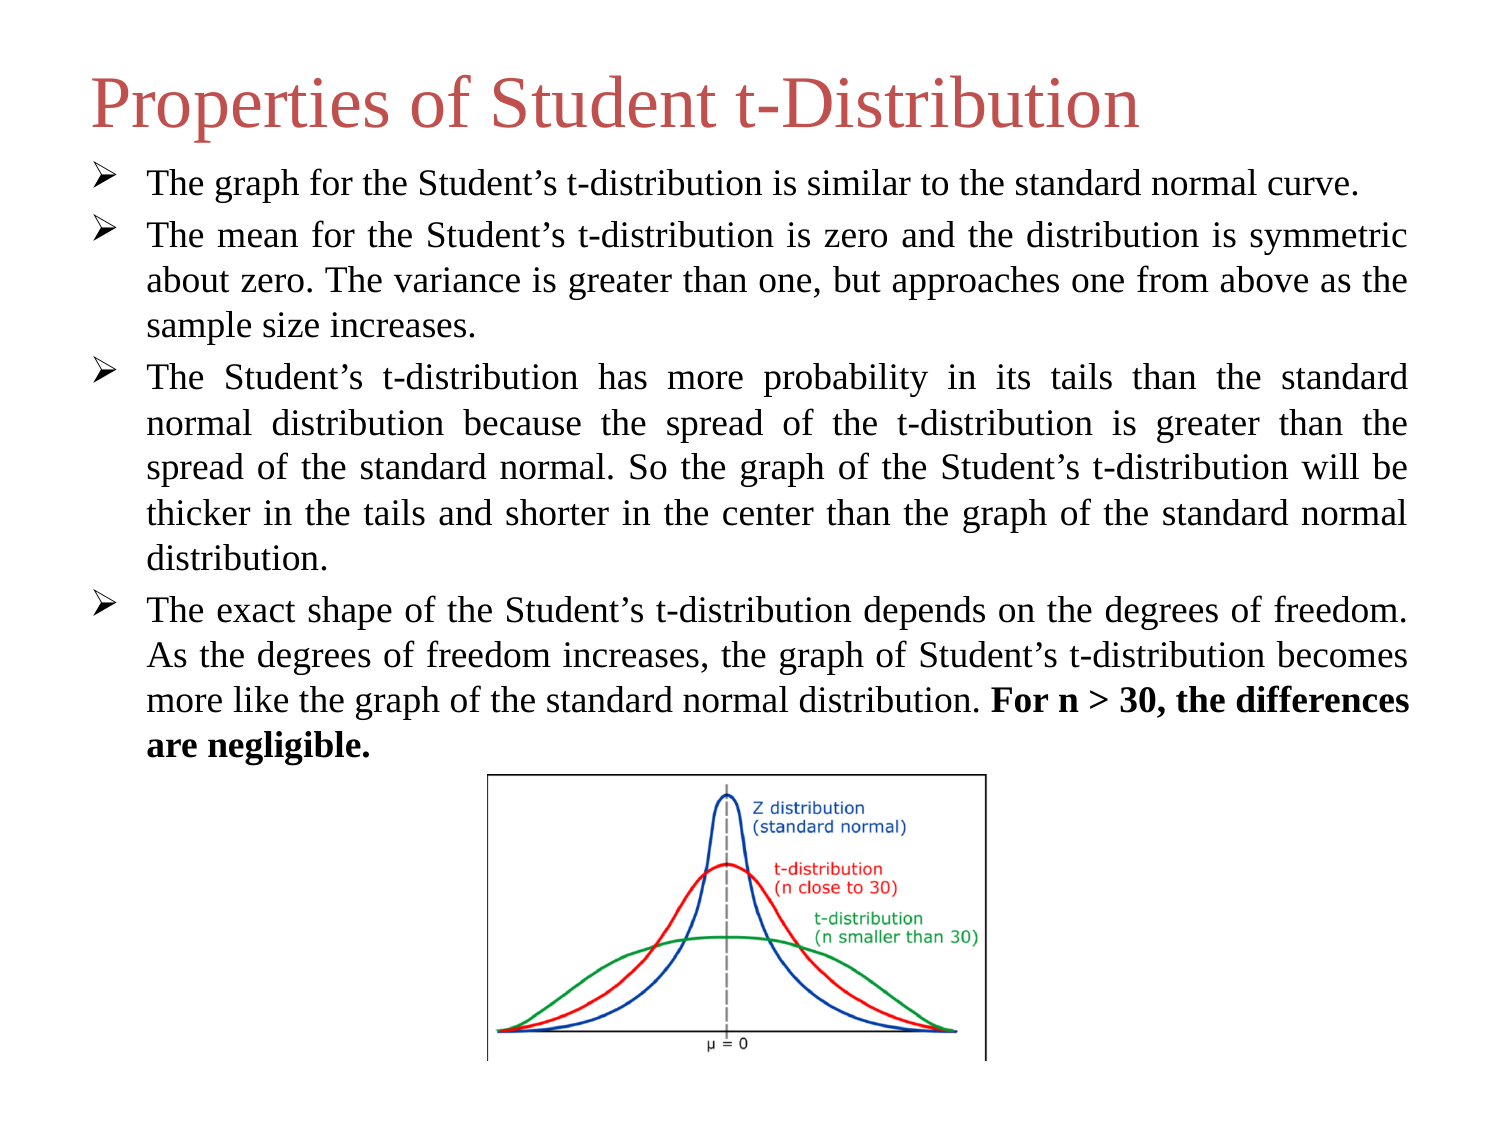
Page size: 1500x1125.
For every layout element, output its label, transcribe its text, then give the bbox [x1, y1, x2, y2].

picture [487, 774, 988, 1061]
title Properties of Student t-Distribution [75, 45, 1425, 149]
list The graph for the Student’s t-distribution is similar to the standard normal curve. The mean for the Student’s t-distribution is zero and the distribution is symmetric about zero. The variance is greater than one, but approaches one from above as the sample size increases. The Student’s t-distribution has more probability in its tails than the standard normal distribution because the spread of the t-distribution is greater than the spread of the standard normal. So the graph of the Student’s t-distribution will be thicker in the tails and shorter in the center than the graph of the standard normal distribution. The exact shape of the Student’s t-distribution depends on the degrees of freedom. As the degrees of freedom increases, the graph of Student’s t-distribution becomes more like the graph of the standard normal distribution. For n > 30, the differences are negligible. [75, 149, 1425, 1005]
